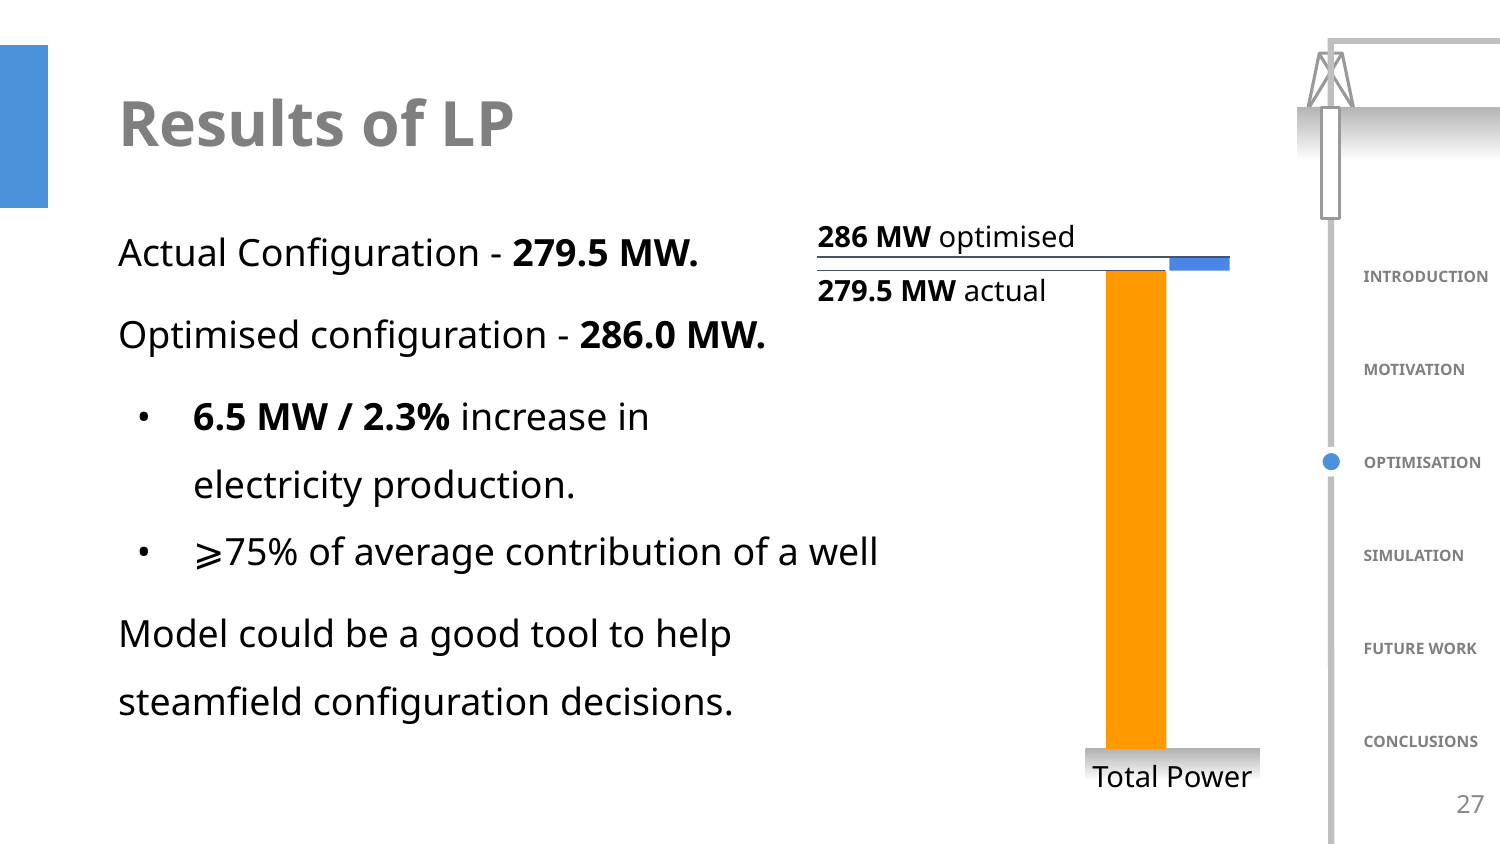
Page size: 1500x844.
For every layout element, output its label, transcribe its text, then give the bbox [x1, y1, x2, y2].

text_box 279.5 MW actual [802, 282, 1184, 335]
text_box [1226, 258, 1230, 271]
text_box Total Power [961, 743, 1384, 822]
slide_number 27 [1162, 782, 1500, 828]
list Actual Configuration - 279.5 MW. Optimised configuration - 286.0 MW. 6.5 MW / 2.3% increase in electricity production. ⩾75% of average contribution of a well Model could be a good tool to help steamfield configuration decisions. [103, 191, 922, 745]
text_box [1105, 335, 1167, 743]
text_box [1319, 449, 1344, 474]
title Results of LP [103, 45, 1397, 209]
text_box 286 MW optimised [802, 203, 1226, 282]
